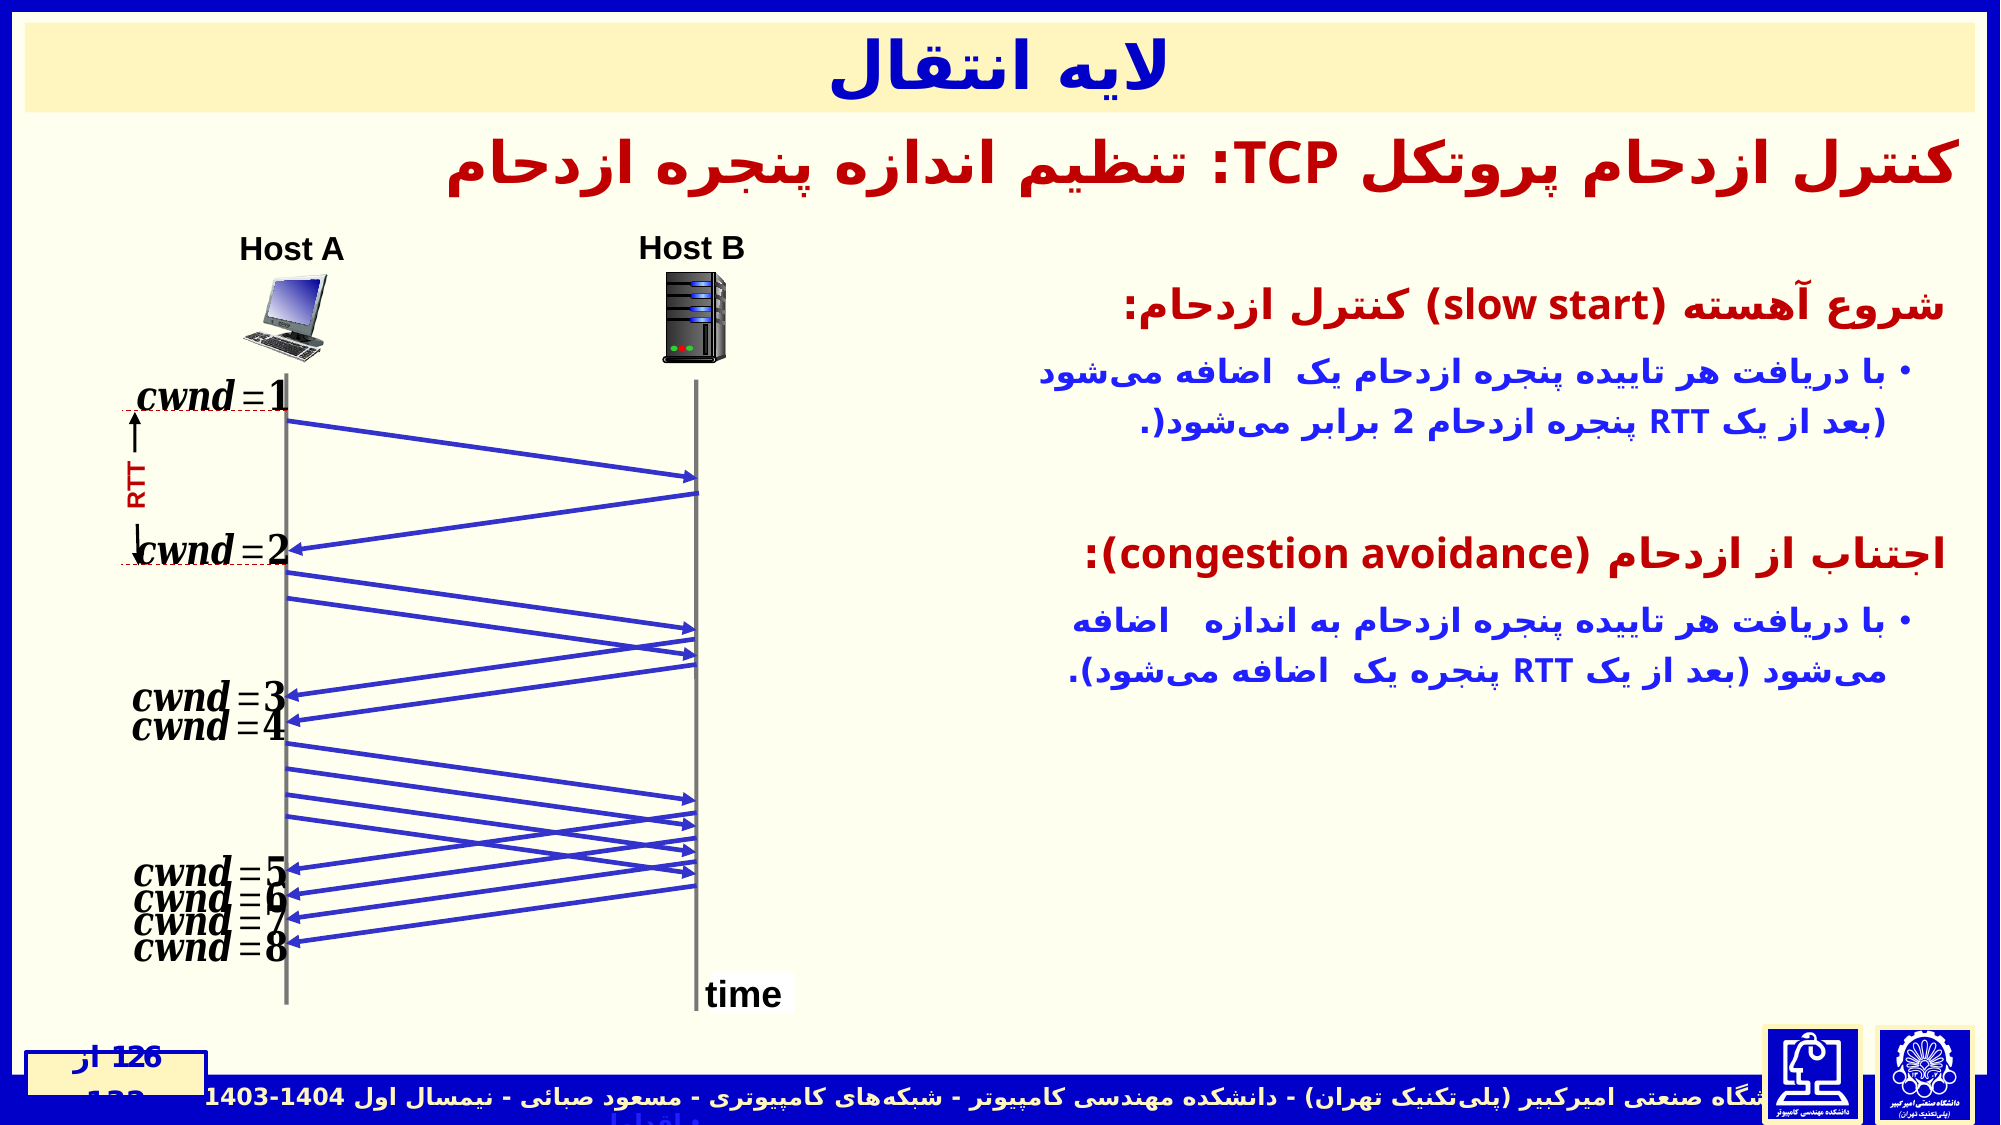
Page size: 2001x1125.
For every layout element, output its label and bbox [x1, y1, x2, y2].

text_box [222, 219, 798, 1023]
text_box [0, 0, 2000, 1125]
text_box [112, 411, 158, 566]
